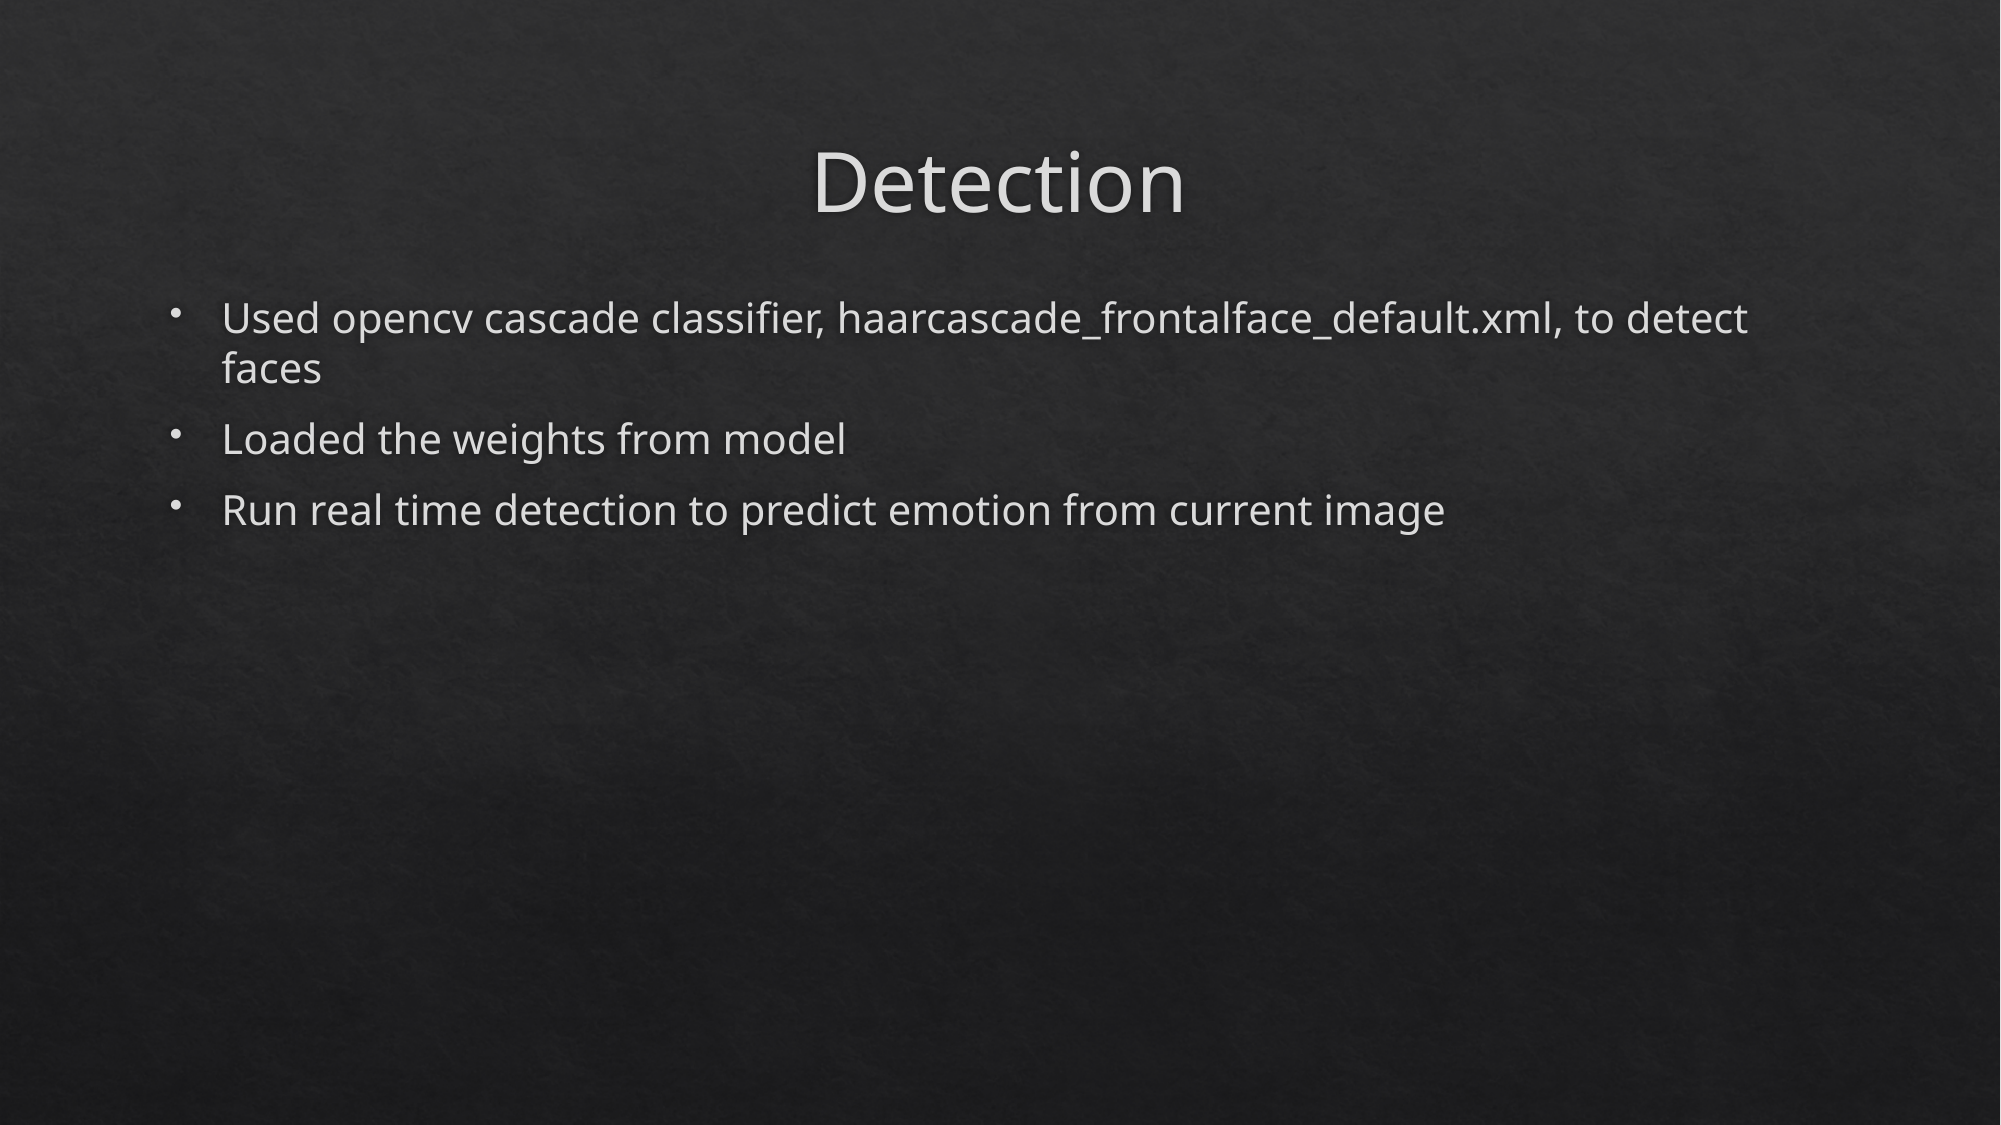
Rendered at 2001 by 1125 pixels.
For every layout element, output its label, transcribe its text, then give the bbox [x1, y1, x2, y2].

list Used opencv cascade classifier, haarcascade_frontalface_default.xml, to detect faces Loaded the weights from model Run real time detection to predict emotion from current image [149, 284, 1849, 950]
title Detection [149, 99, 1849, 260]
